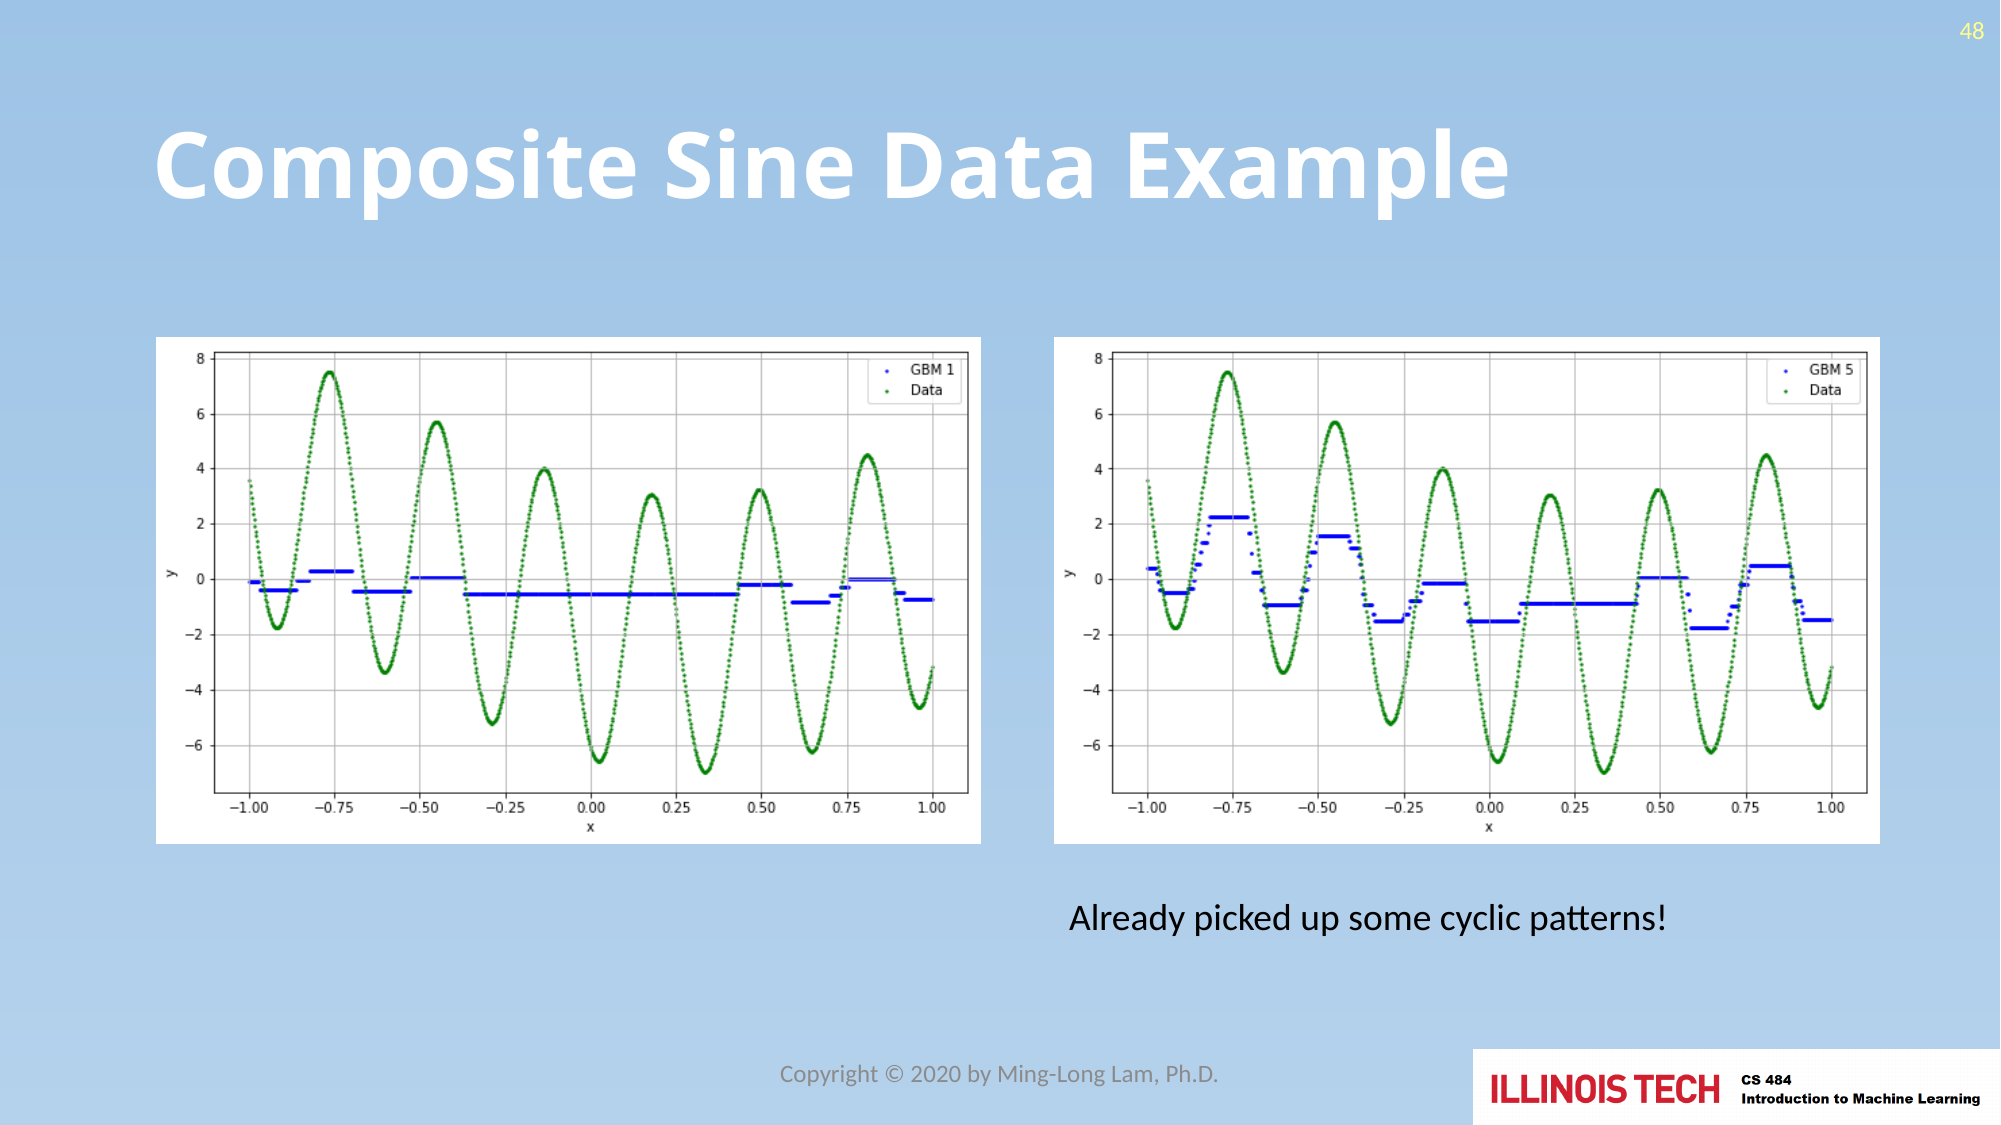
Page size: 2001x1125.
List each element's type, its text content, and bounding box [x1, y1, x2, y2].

picture [1054, 337, 1880, 844]
text_box Already picked up some cyclic patterns! [1054, 885, 1896, 945]
footer Copyright © 2020 by Ming-Long Lam, Ph.D. [662, 1042, 1338, 1103]
title Composite Sine Data Example [137, 59, 1863, 278]
picture [155, 337, 981, 844]
slide_number 48 [1550, 0, 2000, 60]
picture [1473, 1049, 2000, 1125]
